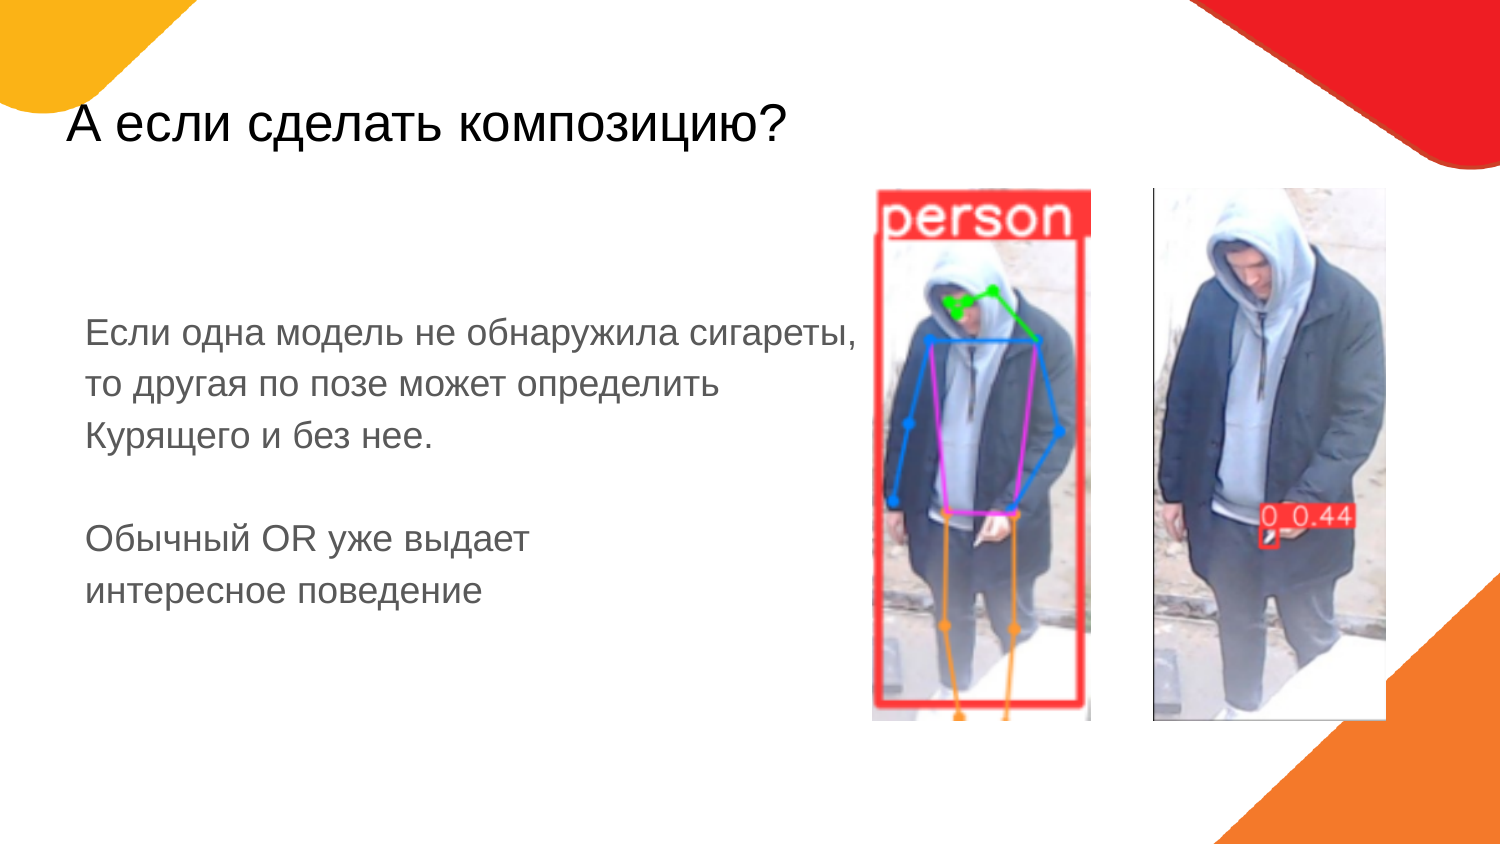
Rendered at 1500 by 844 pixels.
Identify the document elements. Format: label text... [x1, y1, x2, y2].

title А если сделать композицию? [51, 72, 1449, 167]
picture [0, 0, 1500, 844]
list Если одна модель не обнаружила сигареты, то другая по позе может определить Курящего и без нее. Обычный OR уже выдает интересное поведение [51, 189, 1449, 750]
